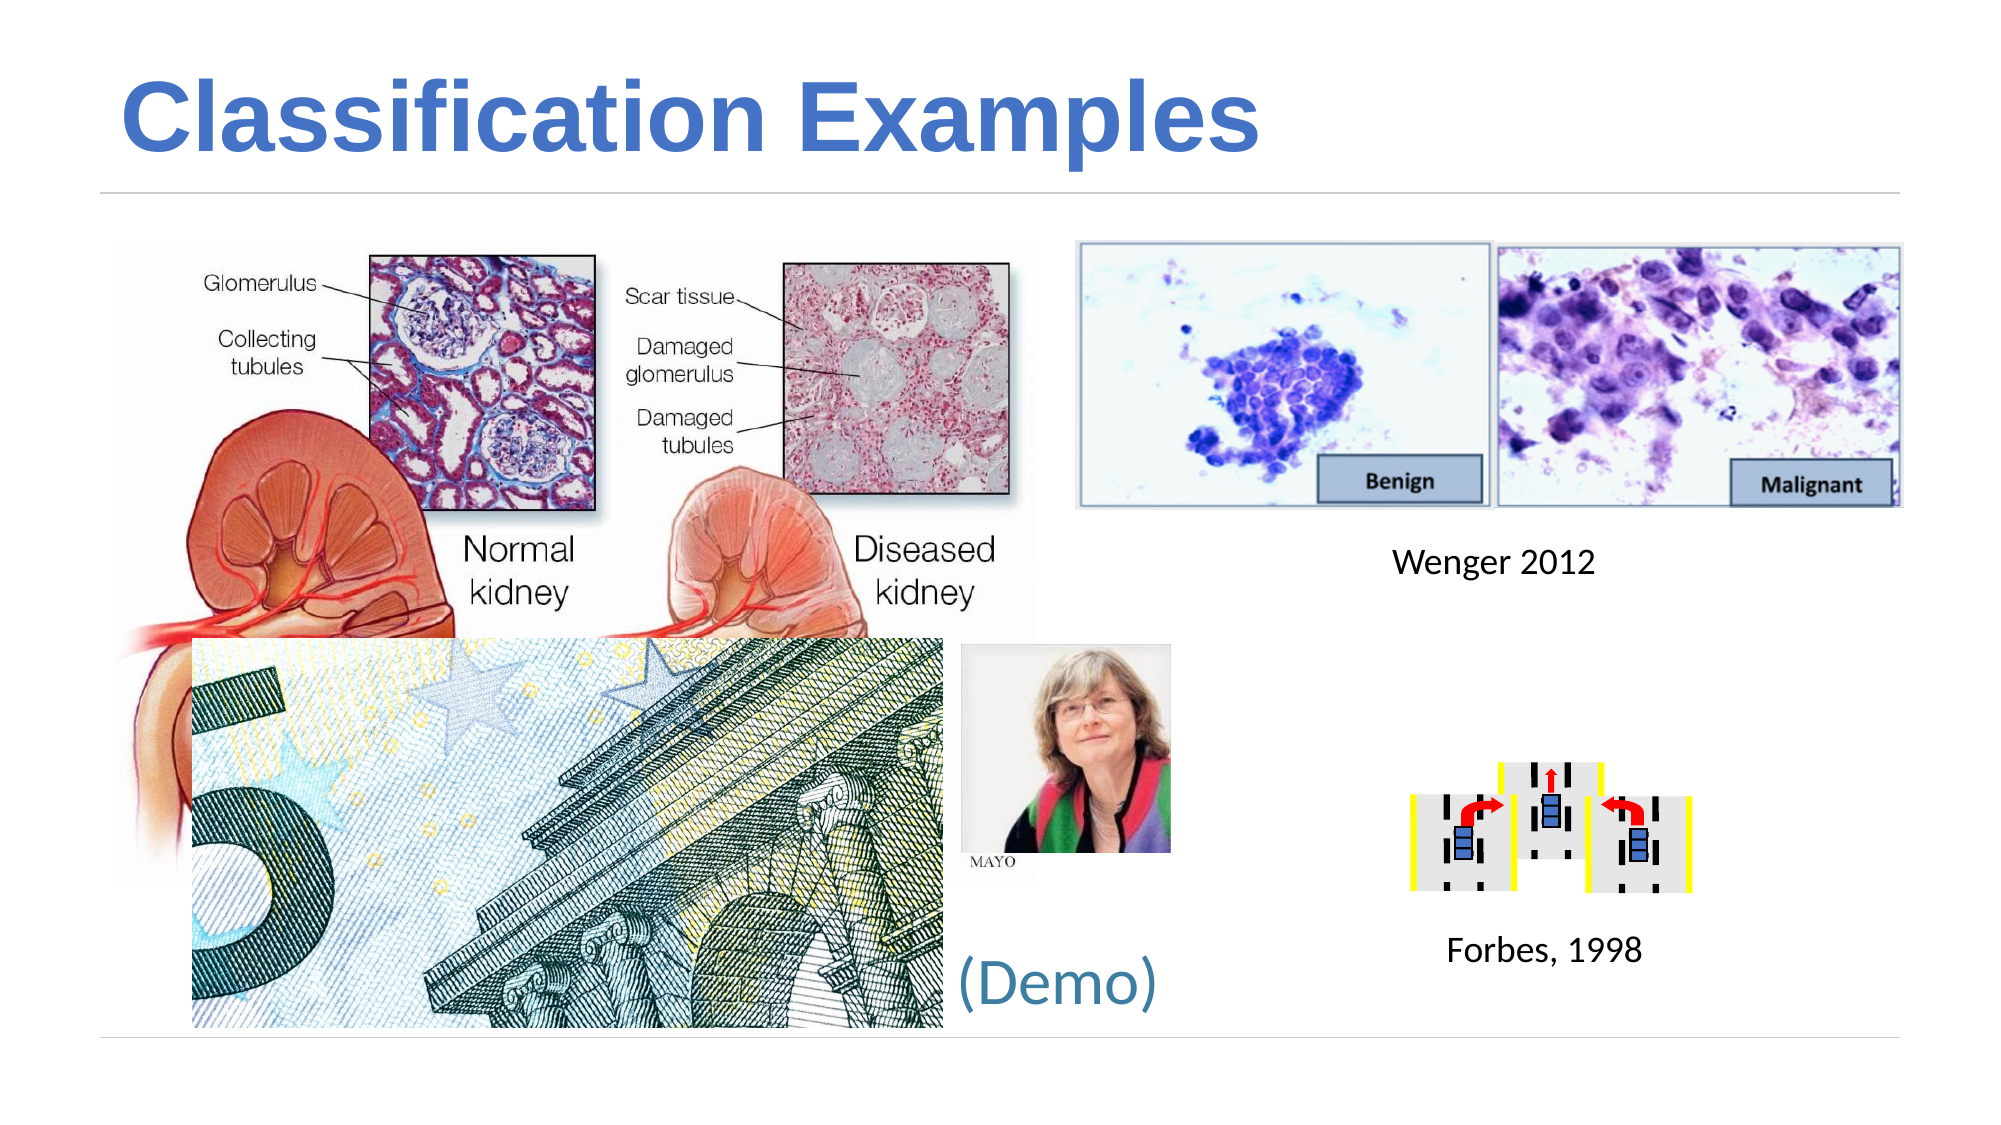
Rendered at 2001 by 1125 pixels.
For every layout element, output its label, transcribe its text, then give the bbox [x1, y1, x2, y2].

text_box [1075, 240, 1904, 590]
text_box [1413, 762, 1704, 979]
title Classification Examples [99, 45, 1891, 193]
text_box (Demo) [905, 918, 1212, 1051]
picture [112, 240, 1171, 1028]
